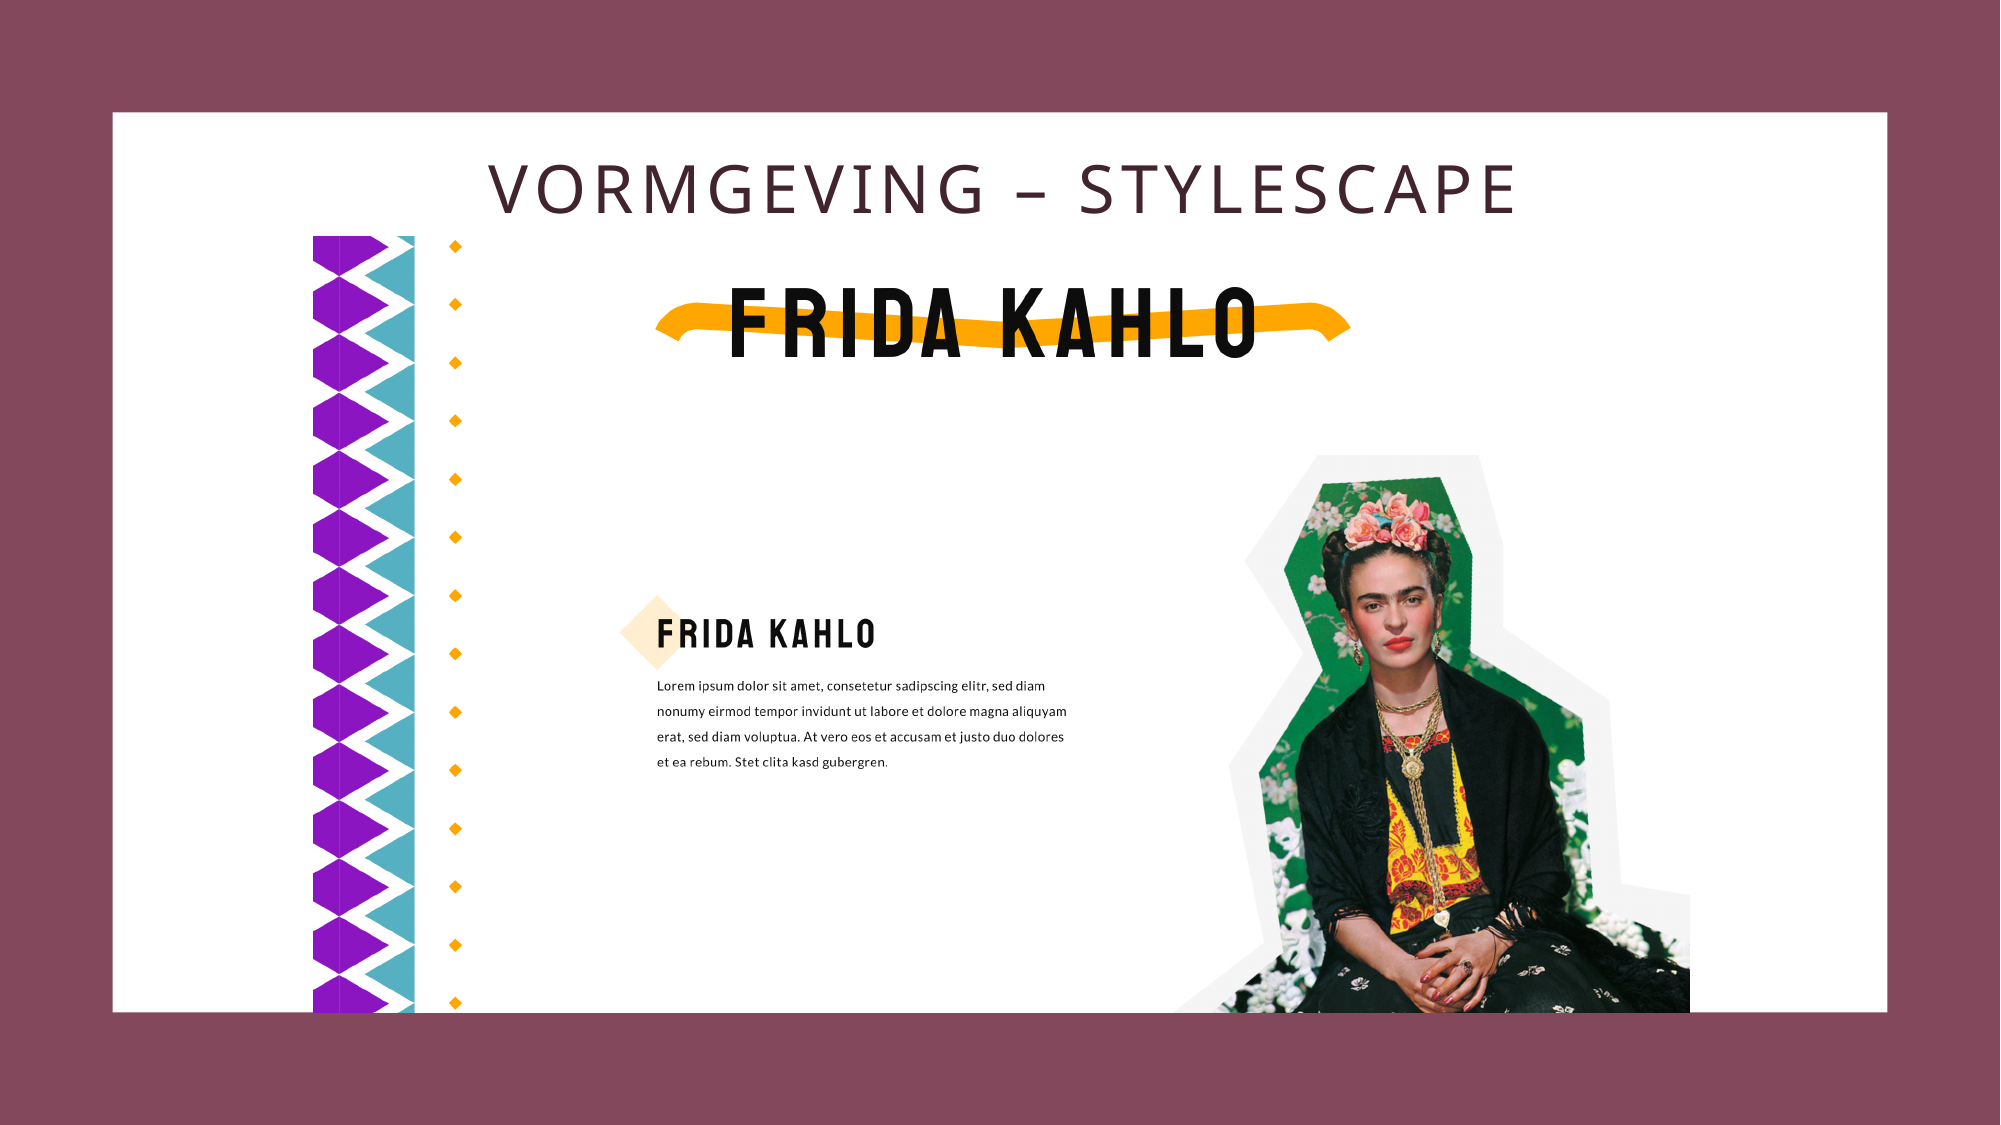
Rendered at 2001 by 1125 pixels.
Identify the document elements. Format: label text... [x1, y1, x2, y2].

text_box [111, 111, 1888, 1013]
text_box [0, 0, 2000, 1125]
title Vormgeving – Stylescape [225, 69, 1782, 235]
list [313, 236, 1690, 1013]
